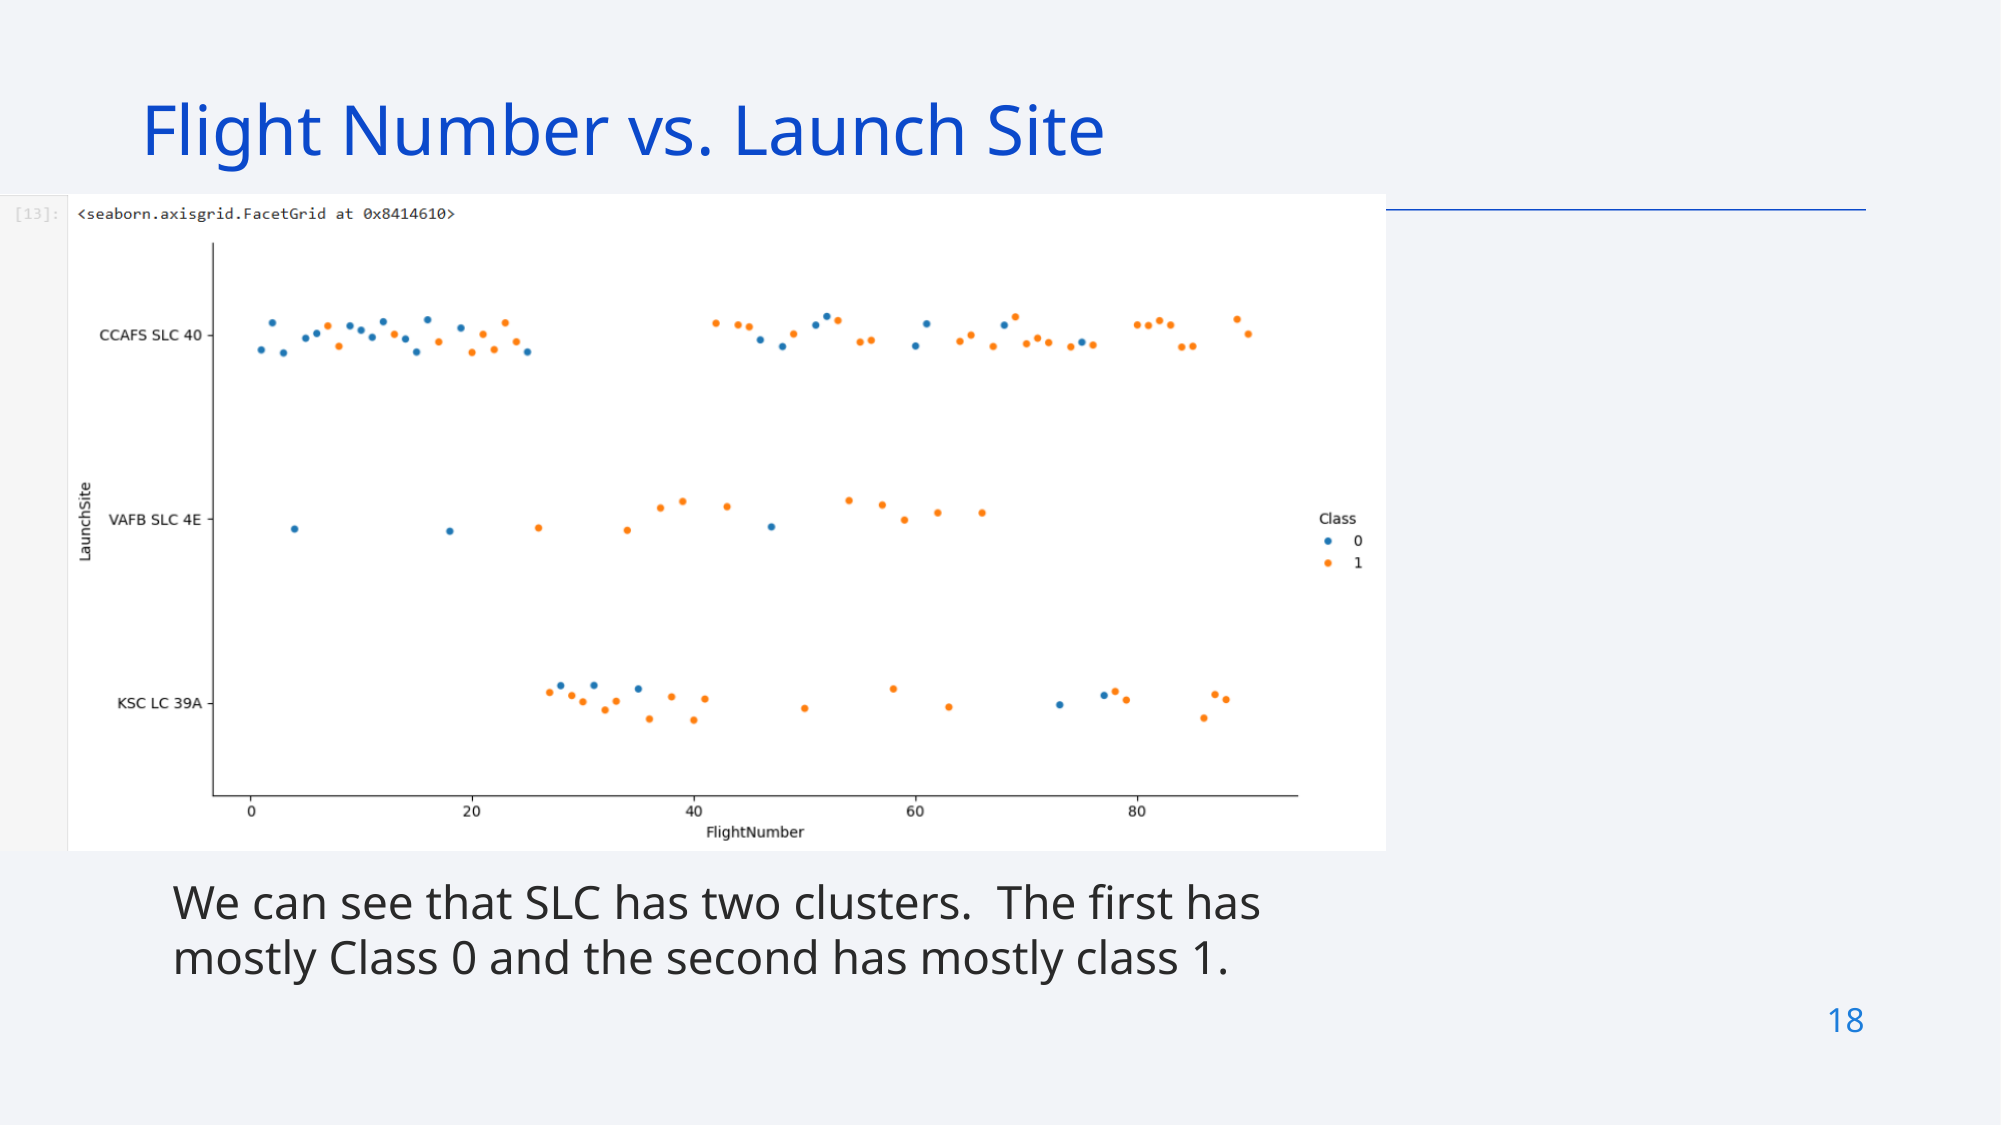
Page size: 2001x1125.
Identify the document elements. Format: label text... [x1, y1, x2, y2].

list We can see that SLC has two clusters. The first has mostly Class 0 and the second has mostly class 1. [157, 866, 1359, 1088]
text_box Flight Number vs. Launch Site [126, 88, 1852, 179]
picture [0, 0, 2001, 1125]
slide_number 18 [1429, 988, 1880, 1055]
